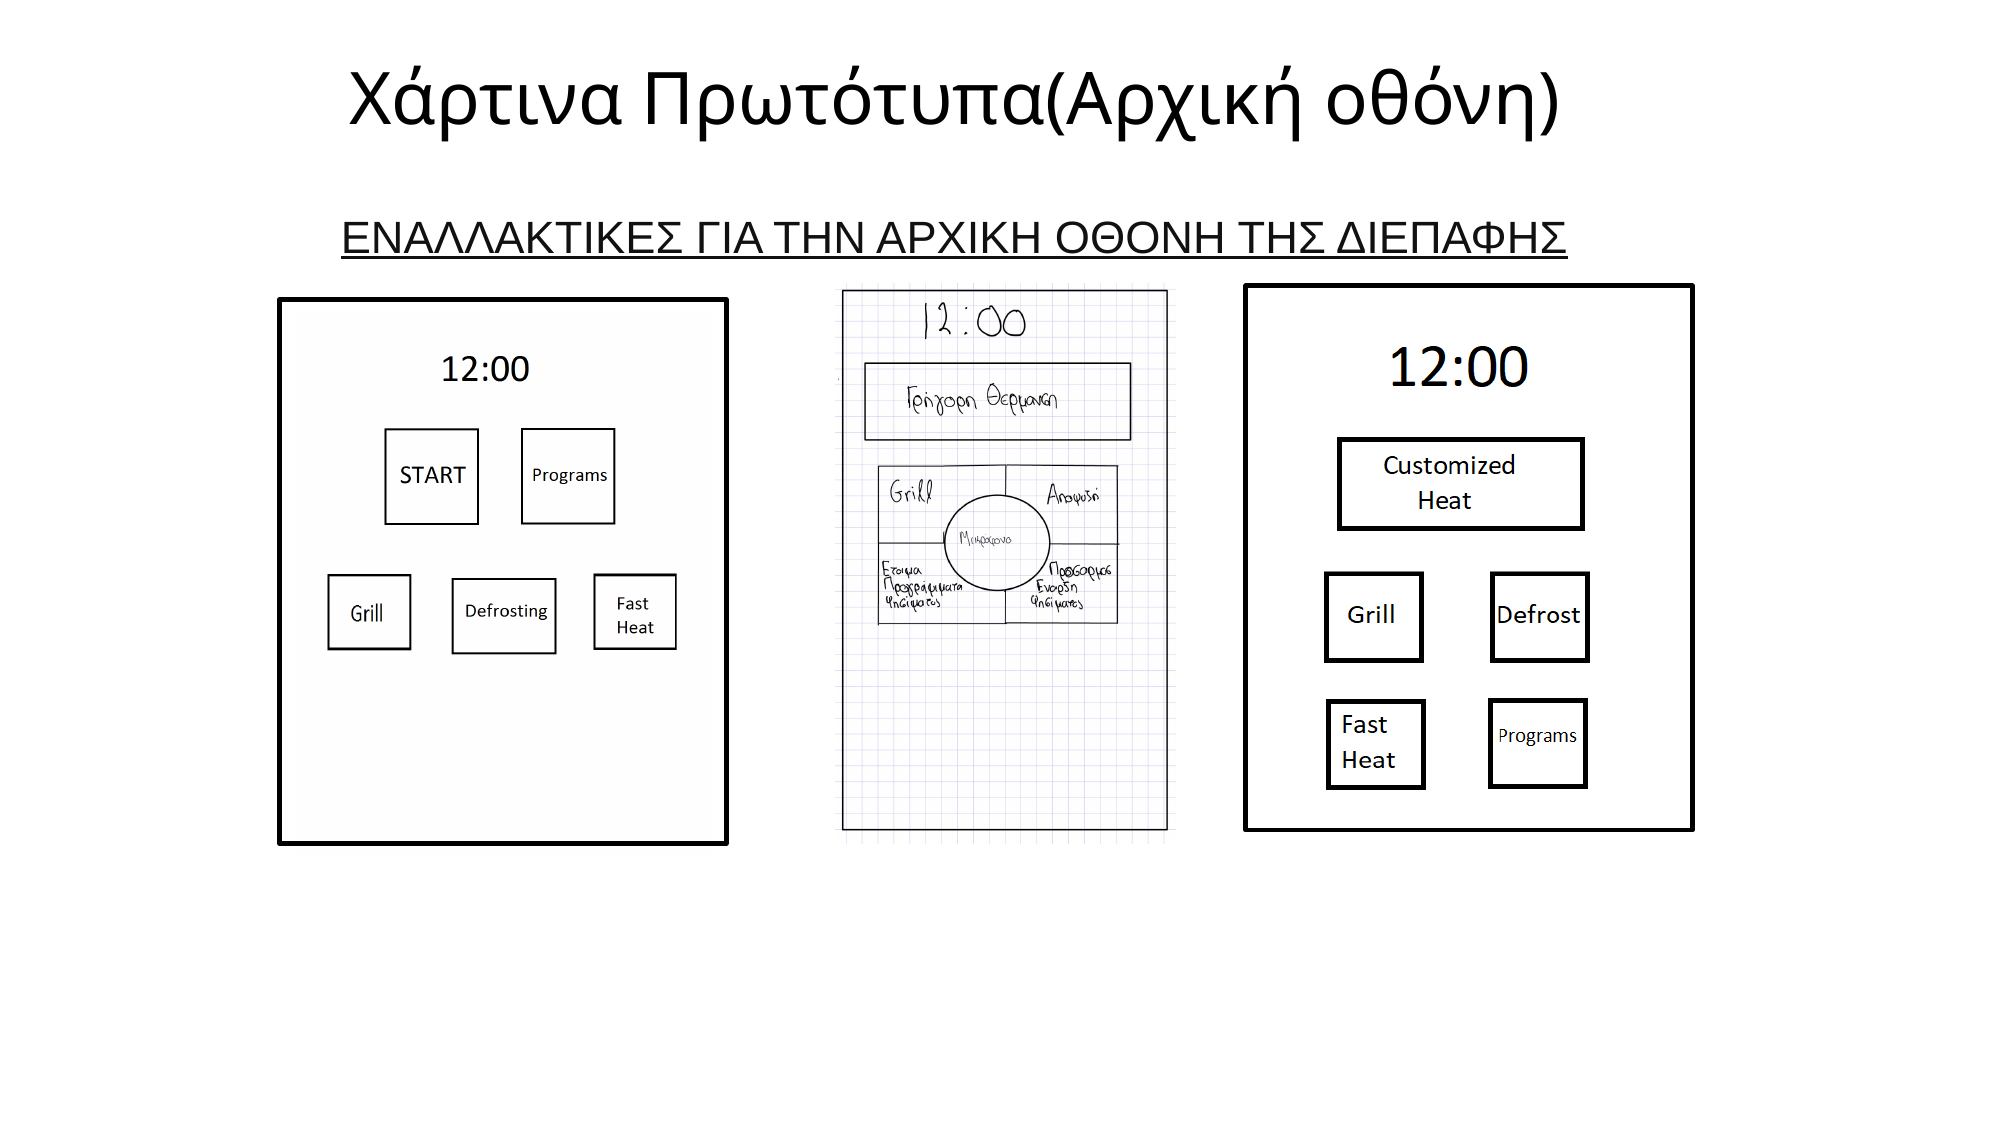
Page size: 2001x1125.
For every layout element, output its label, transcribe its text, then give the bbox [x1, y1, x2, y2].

text_box ΕΝΑΛΛΑΚΤΙΚΕΣ ΓΙΑ ΤΗΝ ΑΡΧΙΚΗ ΟΘΟΝΗ ΤΗΣ ΔΙΕΠΑΦΗΣ [327, 147, 1582, 270]
picture [290, 312, 711, 858]
title Χάρτινα Πρωτότυπα(Αρχική οθόνη) [279, 53, 1630, 149]
text_box [279, 299, 727, 844]
text_box [1245, 810, 1693, 831]
picture [835, 283, 1176, 844]
picture [1245, 285, 1705, 810]
